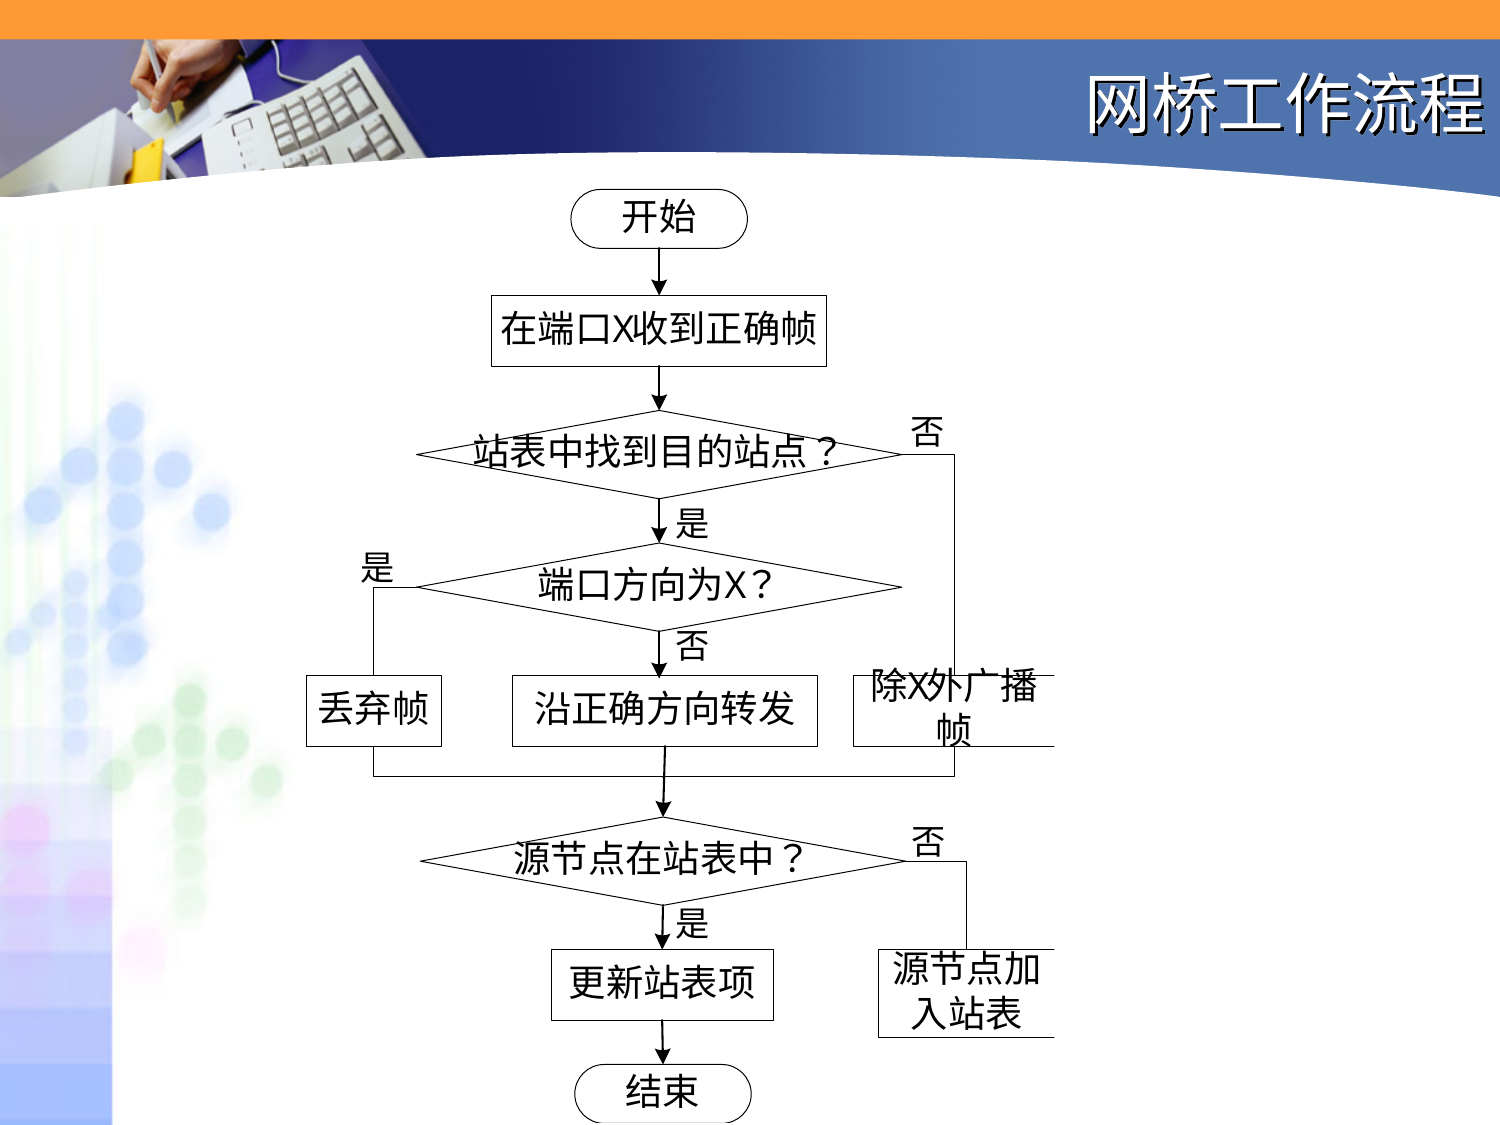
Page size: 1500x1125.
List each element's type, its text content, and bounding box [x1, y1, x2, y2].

picture [0, 40, 1500, 199]
title 网桥工作流程 [237, 42, 1500, 161]
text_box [301, 184, 1055, 1123]
picture [1137, 164, 1500, 199]
picture [0, 225, 1500, 1125]
